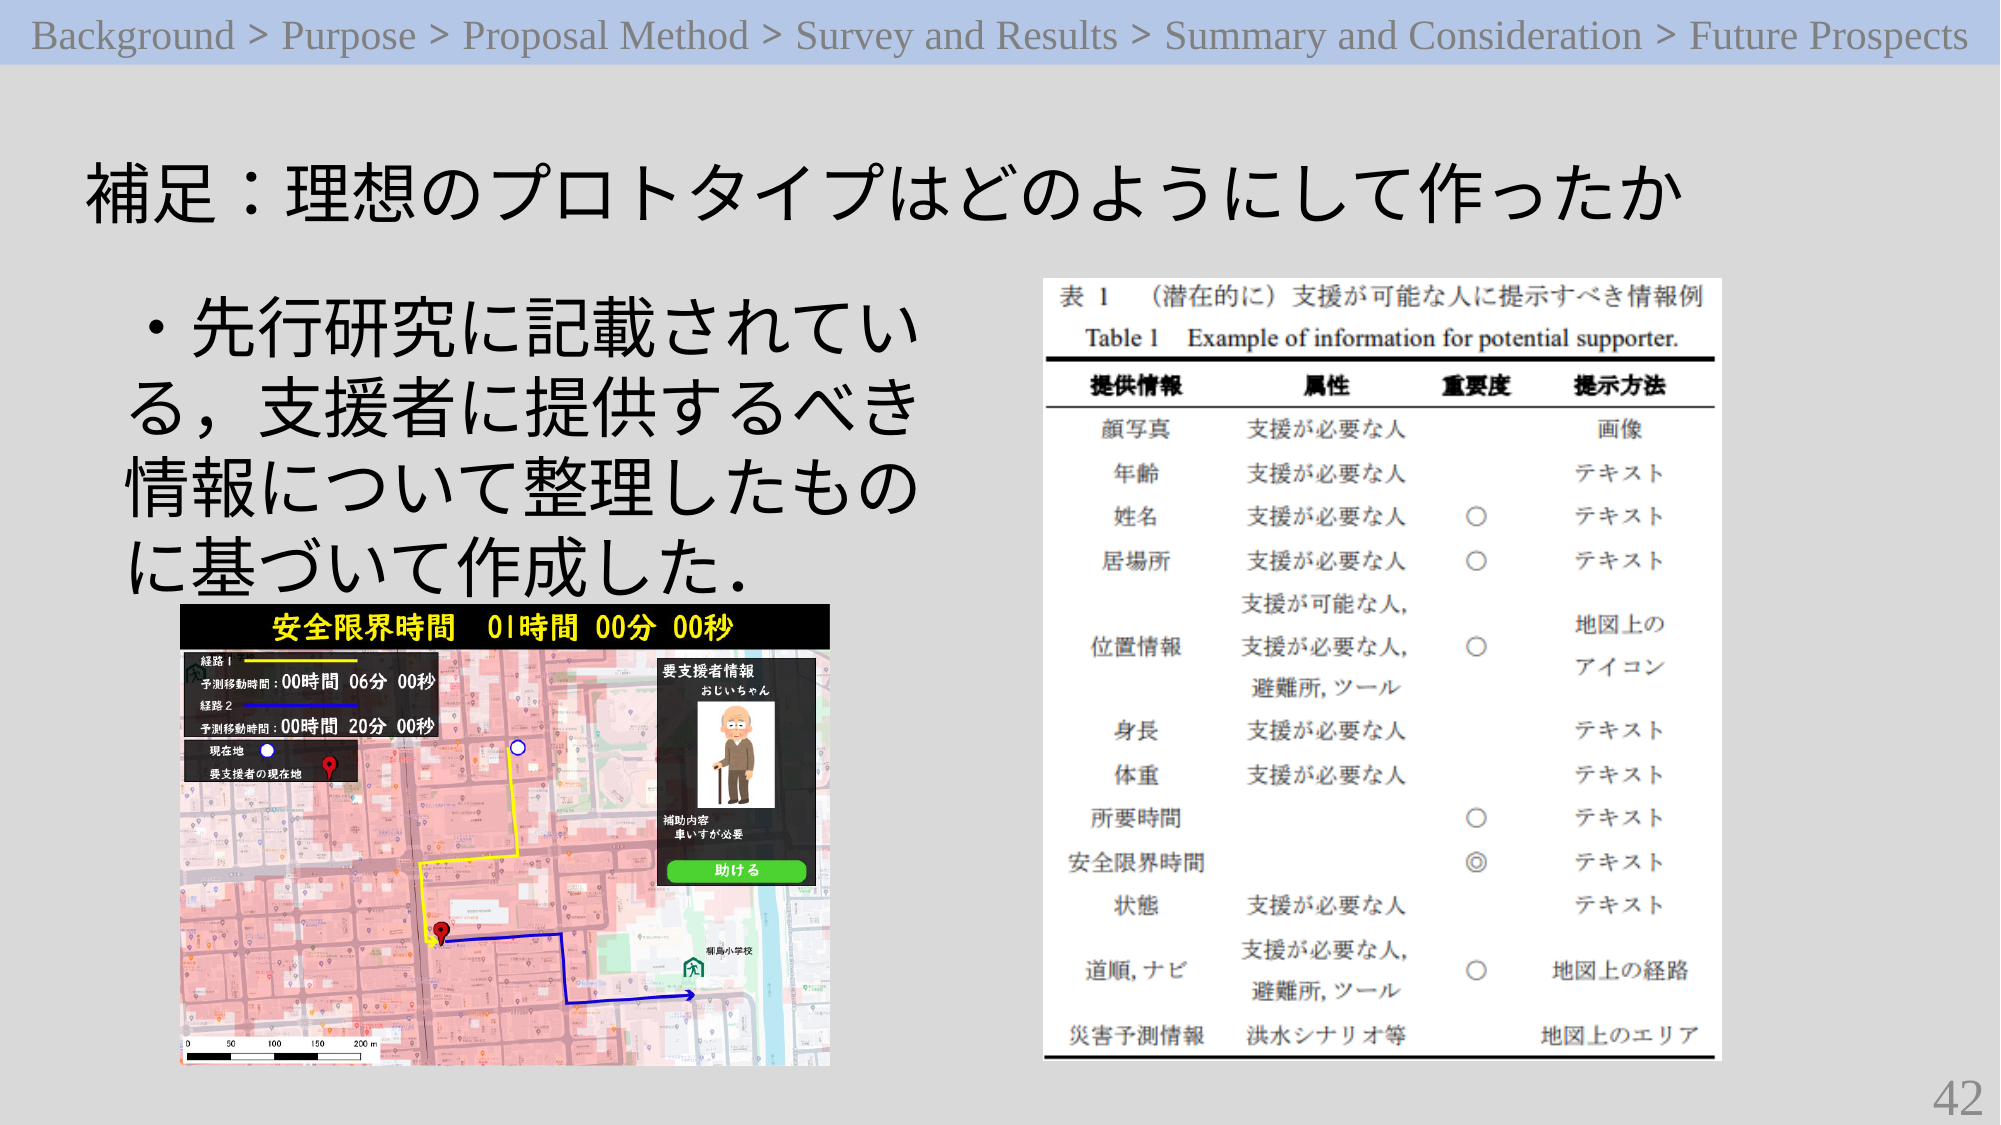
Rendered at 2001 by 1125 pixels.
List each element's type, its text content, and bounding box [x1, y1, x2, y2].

text_box 補足：理想のプロトタイプはどのようにして作ったか [69, 144, 1931, 239]
picture [180, 604, 830, 1066]
text_box ・先行研究に記載されている，支援者に提供するべき情報について整理したものに基づいて作成した． [109, 278, 1000, 613]
text_box Background > Purpose > Proposal Method > Survey and Results > Summary and Consideration > Future Prospects [0, 0, 2000, 65]
picture [1043, 278, 1722, 1062]
slide_number 42 [1550, 1065, 2000, 1125]
